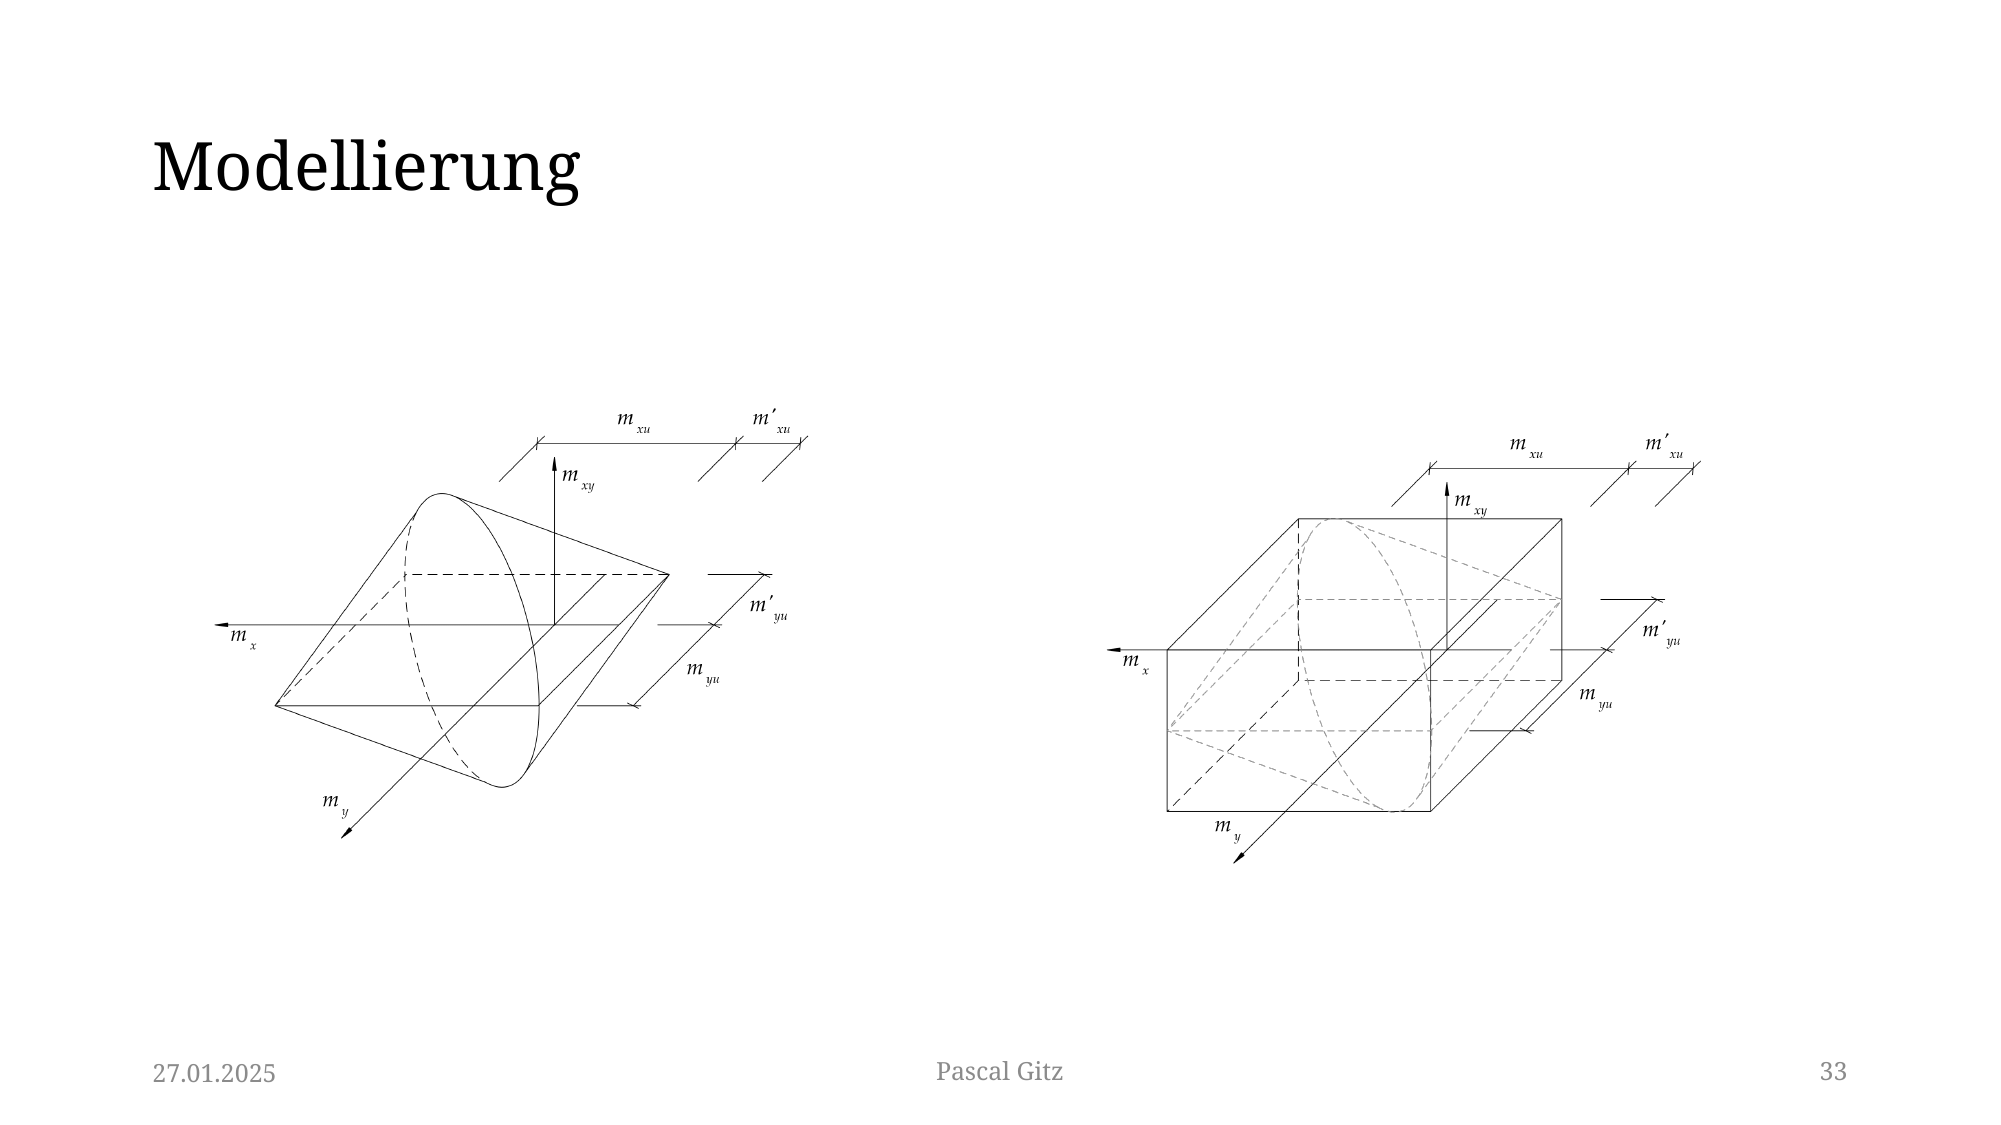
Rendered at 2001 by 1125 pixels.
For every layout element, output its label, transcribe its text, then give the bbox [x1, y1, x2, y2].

title Modellierung [137, 59, 1863, 278]
picture [58, 404, 1875, 866]
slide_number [137, 1042, 588, 1103]
footer Pascal Gitz [662, 1042, 1338, 1103]
slide_number 33 [1412, 1042, 1863, 1103]
